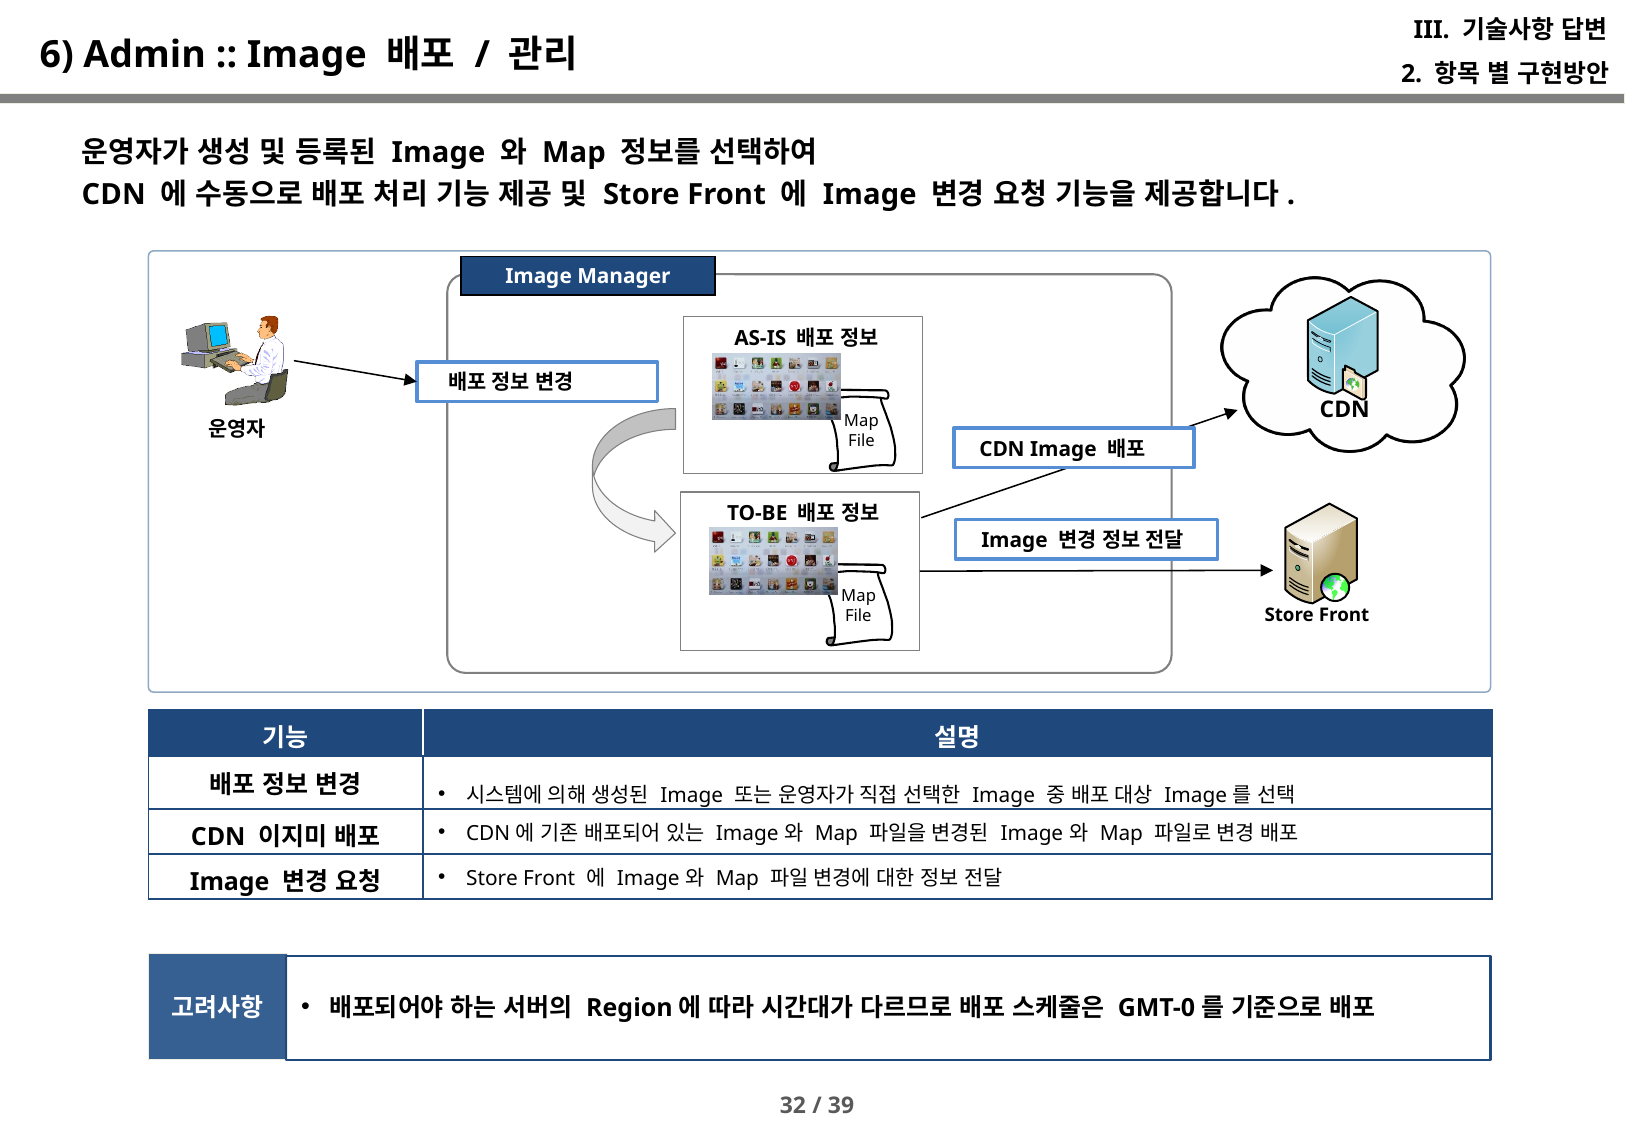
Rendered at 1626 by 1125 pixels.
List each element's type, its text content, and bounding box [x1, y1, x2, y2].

table_header 설명 [424, 711, 1491, 755]
title 6) Admin :: Image 배포 / 관리 [24, 21, 1047, 85]
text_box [821, 563, 893, 646]
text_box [920, 409, 1238, 519]
table_cell 배포 정보 변경 [149, 757, 422, 808]
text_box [148, 953, 1491, 1061]
table_cell Image 변경 요청 [149, 855, 422, 898]
text_box III. 기술사항 답변 [1264, 0, 1623, 52]
table_header 기능 [149, 711, 422, 755]
text_box [148, 250, 1491, 693]
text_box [293, 360, 418, 383]
text_box 운영자가 생성 및 등록된 Image 와 Map 정보를 선택하여 CDN 에 수동으로 배포 처리 기능 제공 및 Store Front 에 Image 변경 요청 기능을 제공합니다. [66, 118, 1567, 218]
table_cell CDN에 기존 배포되어 있는 Image와 Map 파일을 변경된 Image와 Map 파일로 변경 배포 [424, 810, 1491, 853]
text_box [824, 389, 896, 472]
picture [179, 310, 295, 412]
picture [711, 352, 841, 421]
picture [1281, 500, 1361, 607]
picture [1217, 273, 1469, 455]
picture [708, 527, 838, 595]
text_box 2. 항목 별 구현방안 [1267, 44, 1625, 96]
table_cell Store Front 에 Image와 Map 파일 변경에 대한 정보 전달 [424, 855, 1491, 898]
table_cell CDN 이지미 배포 [149, 810, 422, 853]
table_cell 시스템에 의해 생성된 Image 또는 운영자가 직접 선택한 Image 중 배포 대상 Image를 선택 [424, 757, 1491, 808]
